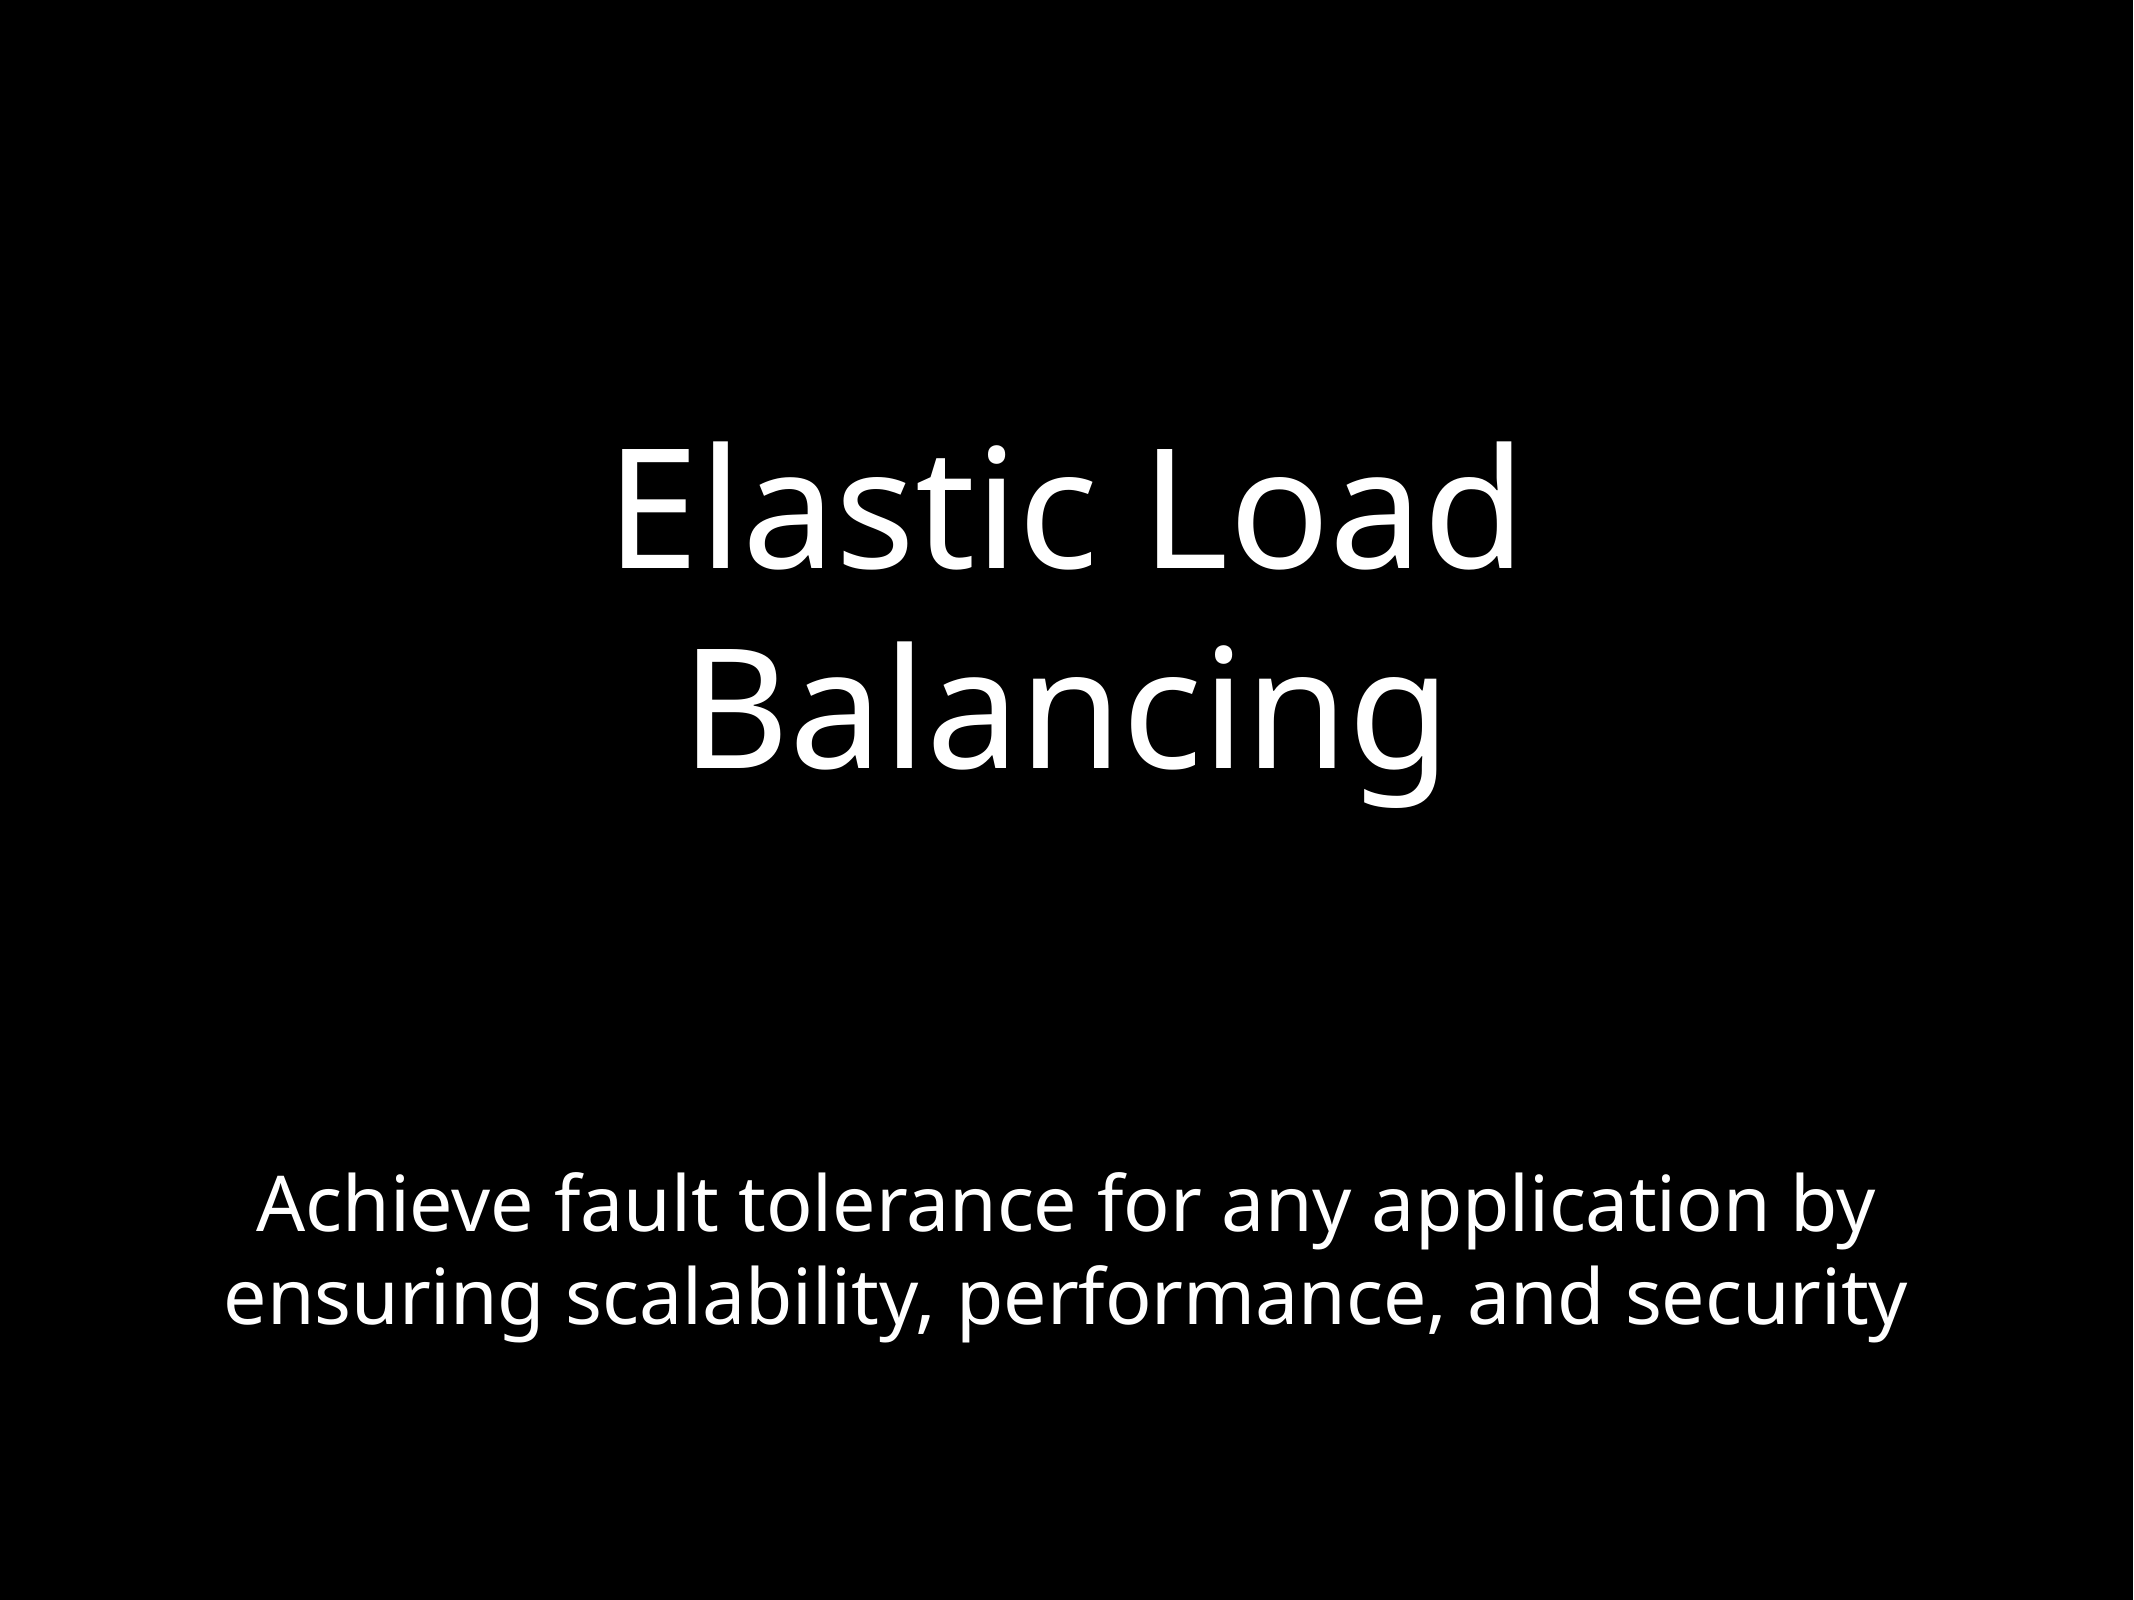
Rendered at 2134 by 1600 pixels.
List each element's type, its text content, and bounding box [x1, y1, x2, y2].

text_box Achieve fault tolerance for any application by ensuring scalability, performance, and security [208, 806, 1925, 1348]
title Elastic Load Balancing [207, 268, 1926, 811]
